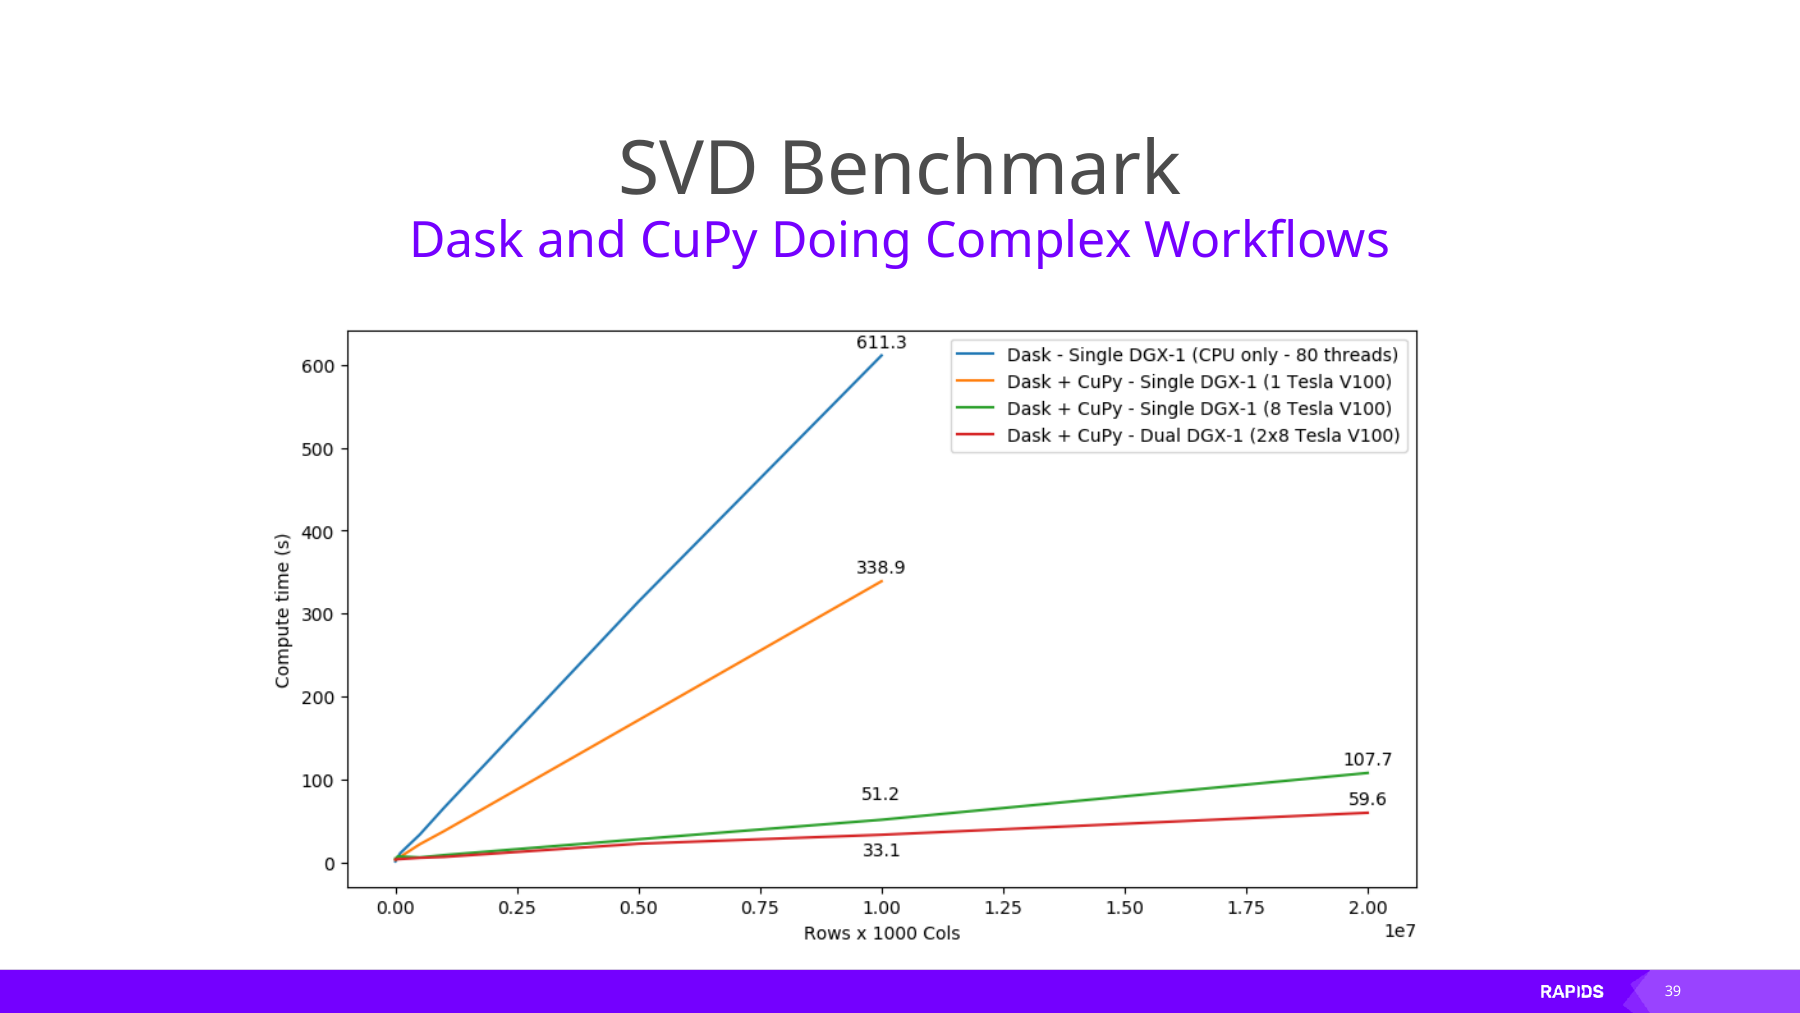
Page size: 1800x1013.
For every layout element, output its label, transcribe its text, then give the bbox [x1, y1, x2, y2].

list Dask and CuPy Doing Complex Workflows [81, 206, 1719, 293]
picture [0, 0, 1800, 1013]
title SVD Benchmark [81, 120, 1719, 206]
